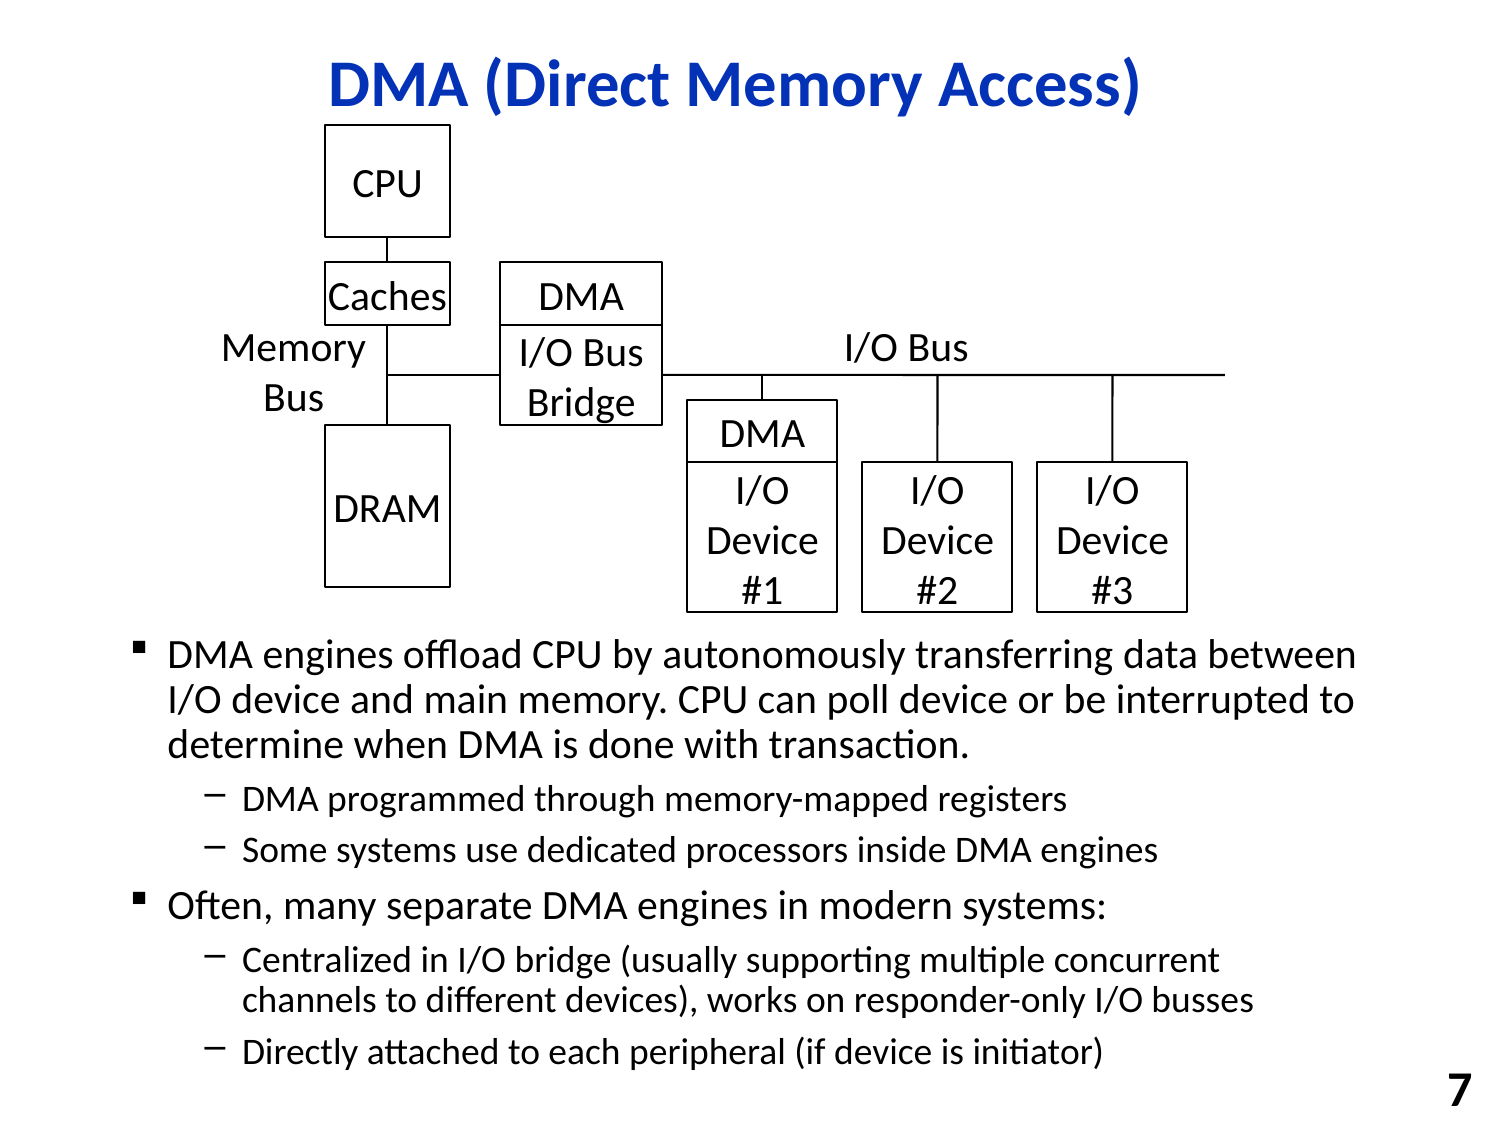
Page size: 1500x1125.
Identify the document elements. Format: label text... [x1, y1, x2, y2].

list DMA engines offload CPU by autonomously transferring data between I/O device and main memory. CPU can poll device or be interrupted to determine when DMA is done with transaction. DMA programmed through memory-mapped registers Some systems use dedicated processors inside DMA engines Often, many separate DMA engines in modern systems: Centralized in I/O bridge (usually supporting multiple concurrent channels to different devices), works on responder-only I/O busses Directly attached to each peripheral (if device is initiator) [114, 624, 1376, 1005]
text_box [187, 124, 1226, 613]
title DMA (Direct Memory Access) [137, 24, 1335, 147]
slide_number 7 [1174, 1062, 1488, 1111]
